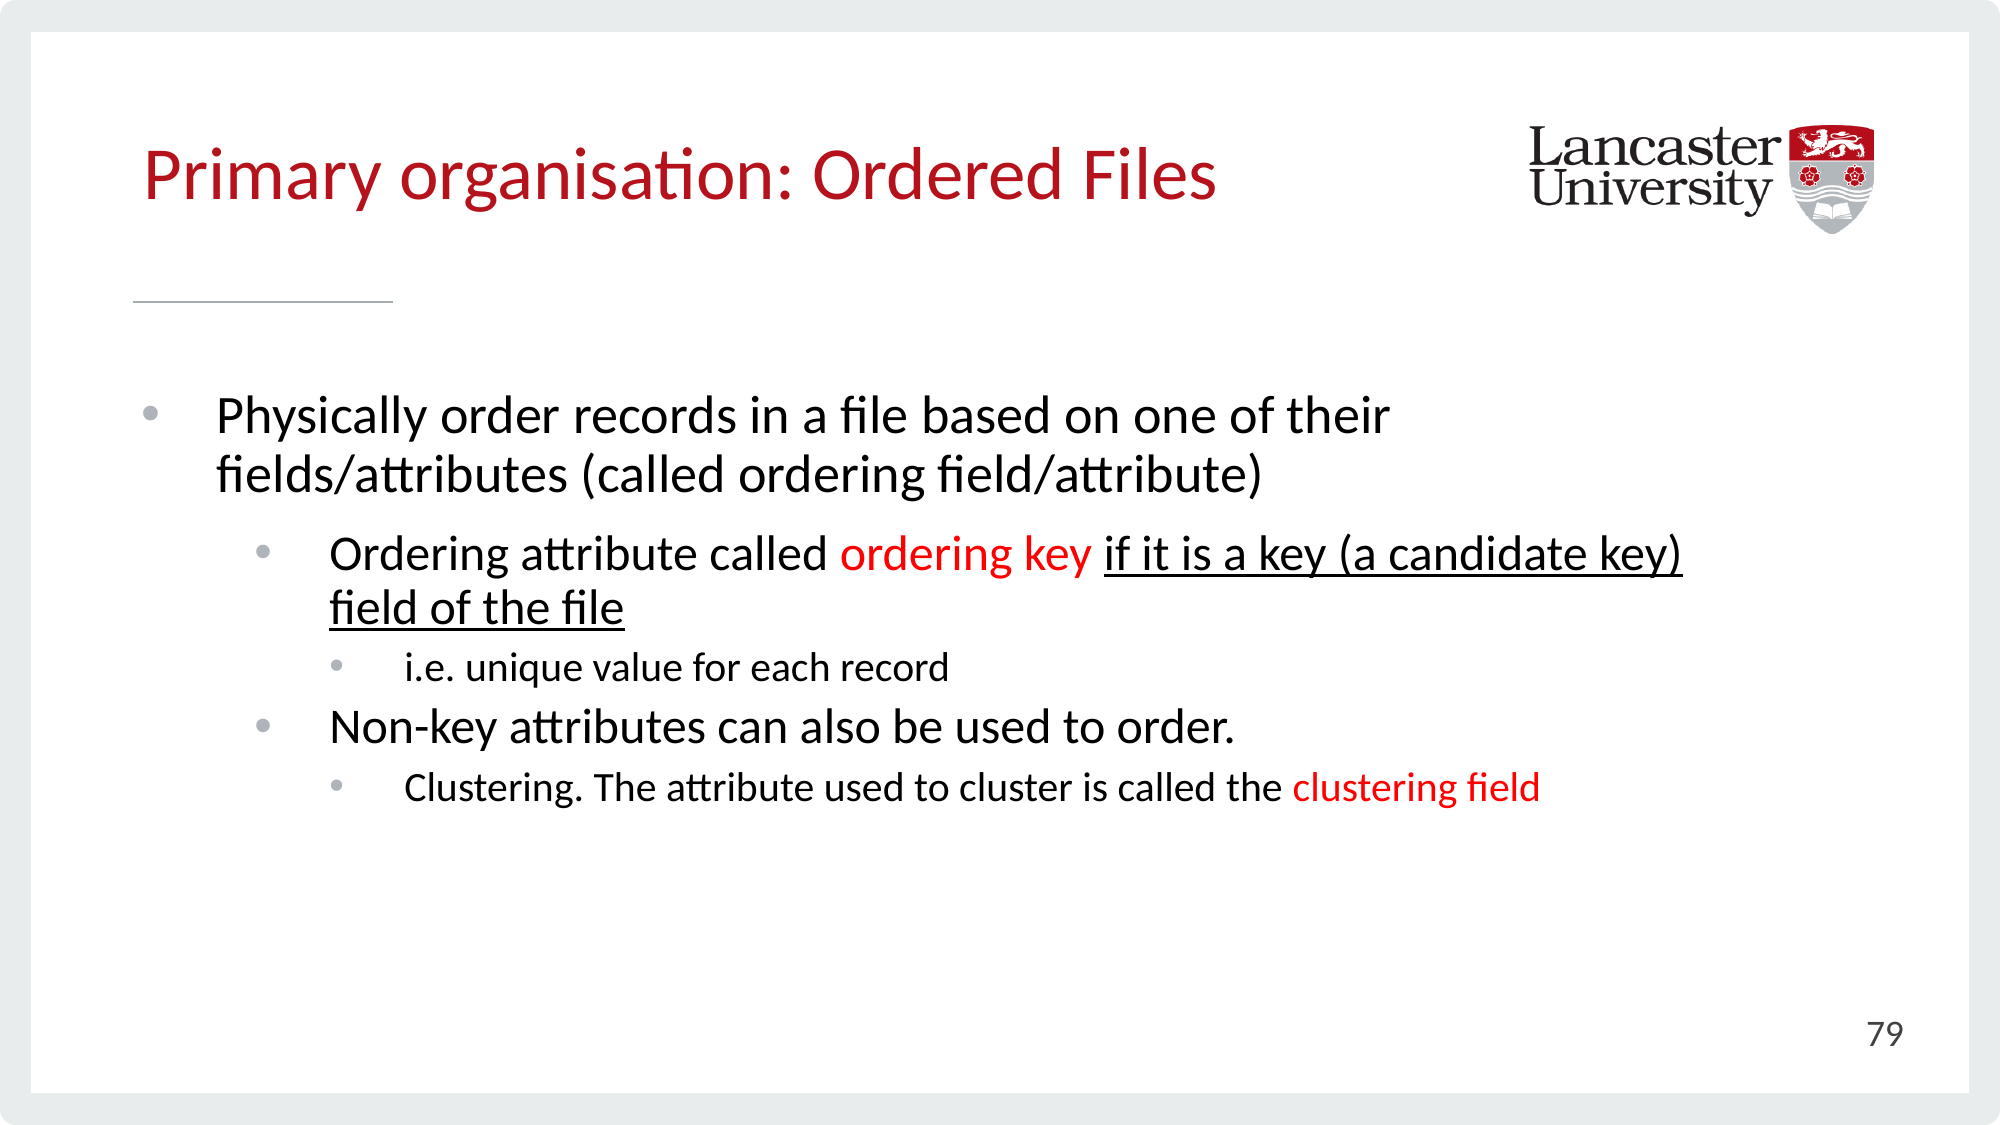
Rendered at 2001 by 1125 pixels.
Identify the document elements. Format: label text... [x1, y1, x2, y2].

slide_number 79 [1468, 1001, 1919, 1061]
list Physically order records in a file based on one of their fields/attributes (called ordering field/attribute) Ordering attribute called ordering key if it is a key (a candidate key) field of the file i.e. unique value for each record Non-key attributes can also be used to order. Clustering. The attribute used to cluster is called the clustering field [126, 379, 1725, 1014]
title Primary organisation: Ordered Files [128, 78, 1448, 279]
